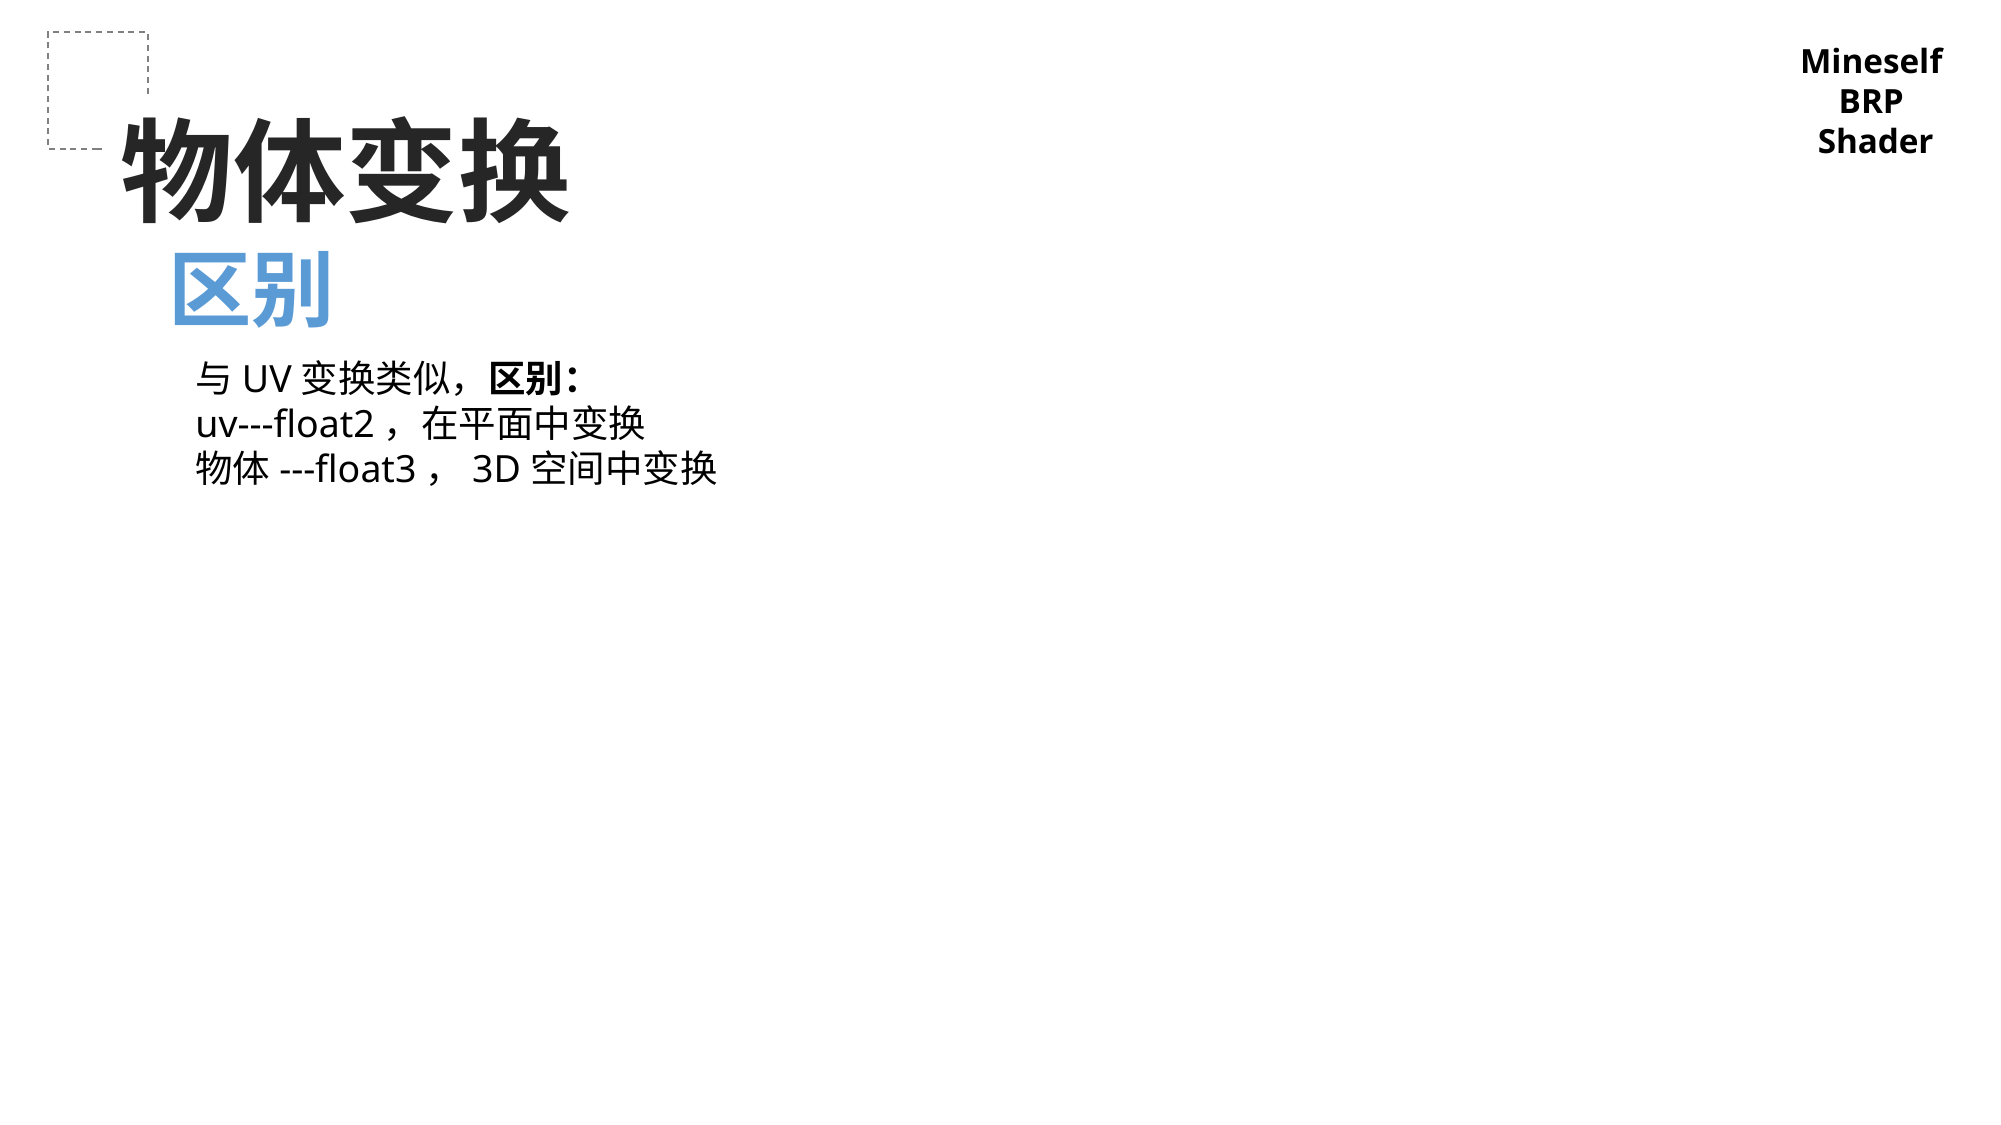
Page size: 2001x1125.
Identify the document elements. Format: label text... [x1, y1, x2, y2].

text_box [103, 96, 196, 173]
text_box 区别 [168, 237, 689, 338]
text_box Mineself BRP Shader [1788, 40, 1964, 160]
text_box 与UV变换类似，区别： uv---float2，在平面中变换 物体---float3，3D空间中变换 [195, 355, 1052, 491]
text_box 物体变换 [120, 101, 1018, 237]
text_box [47, 31, 149, 150]
